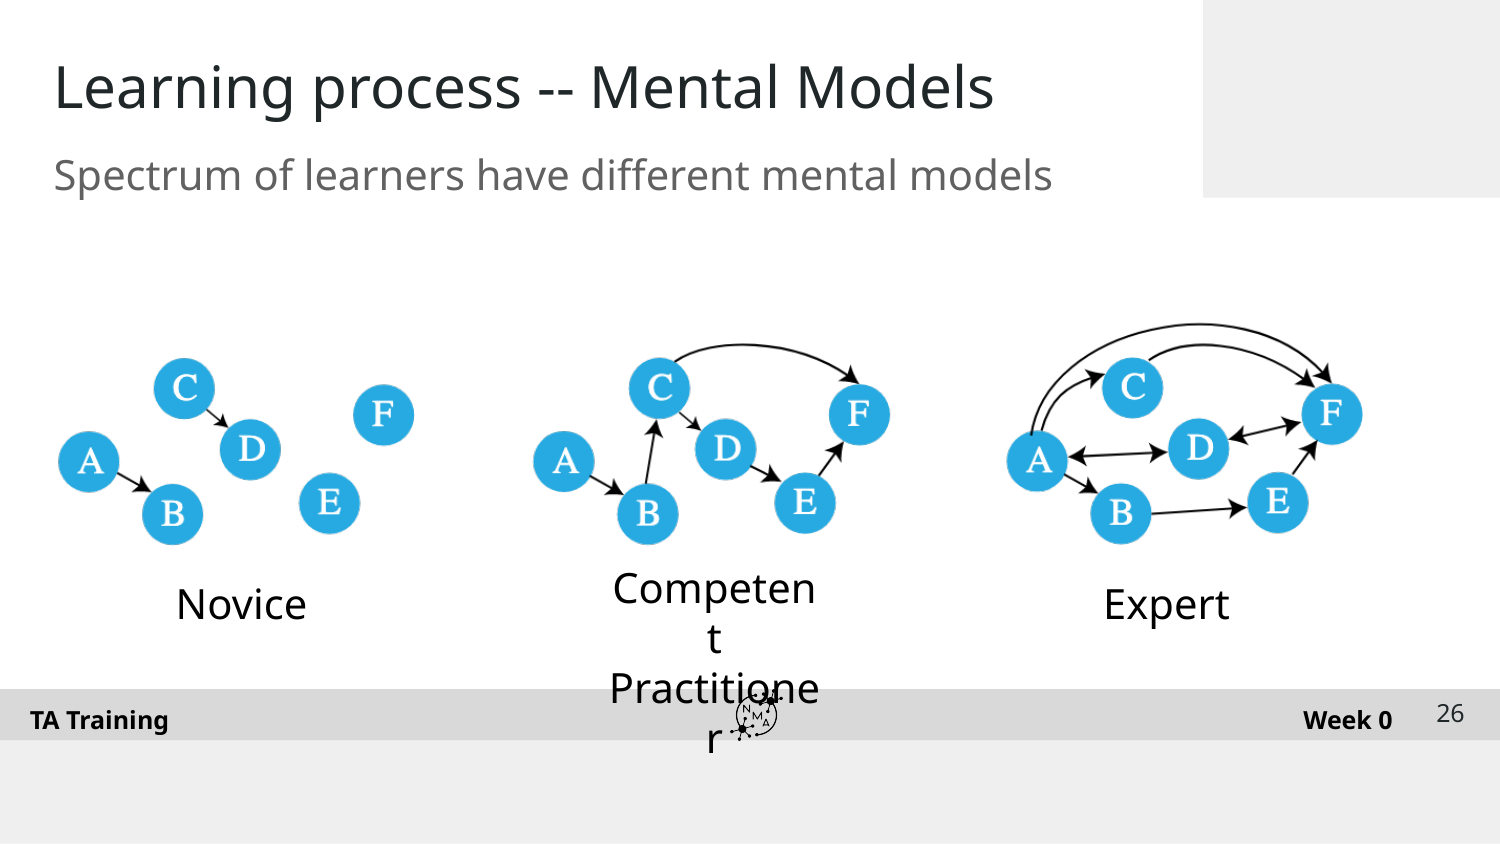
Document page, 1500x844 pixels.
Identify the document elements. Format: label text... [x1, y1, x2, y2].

text_box Competent Practitioner [591, 563, 838, 641]
text_box Novice [118, 562, 365, 625]
picture [730, 689, 783, 741]
picture [997, 313, 1384, 550]
text_box Expert [1043, 562, 1290, 625]
list Spectrum of learners have different mental models [38, 130, 1437, 687]
slide_number ‹#› [1389, 689, 1480, 741]
picture [521, 319, 908, 556]
title Learning process -- Mental Models [38, 35, 1437, 130]
picture [50, 333, 436, 551]
